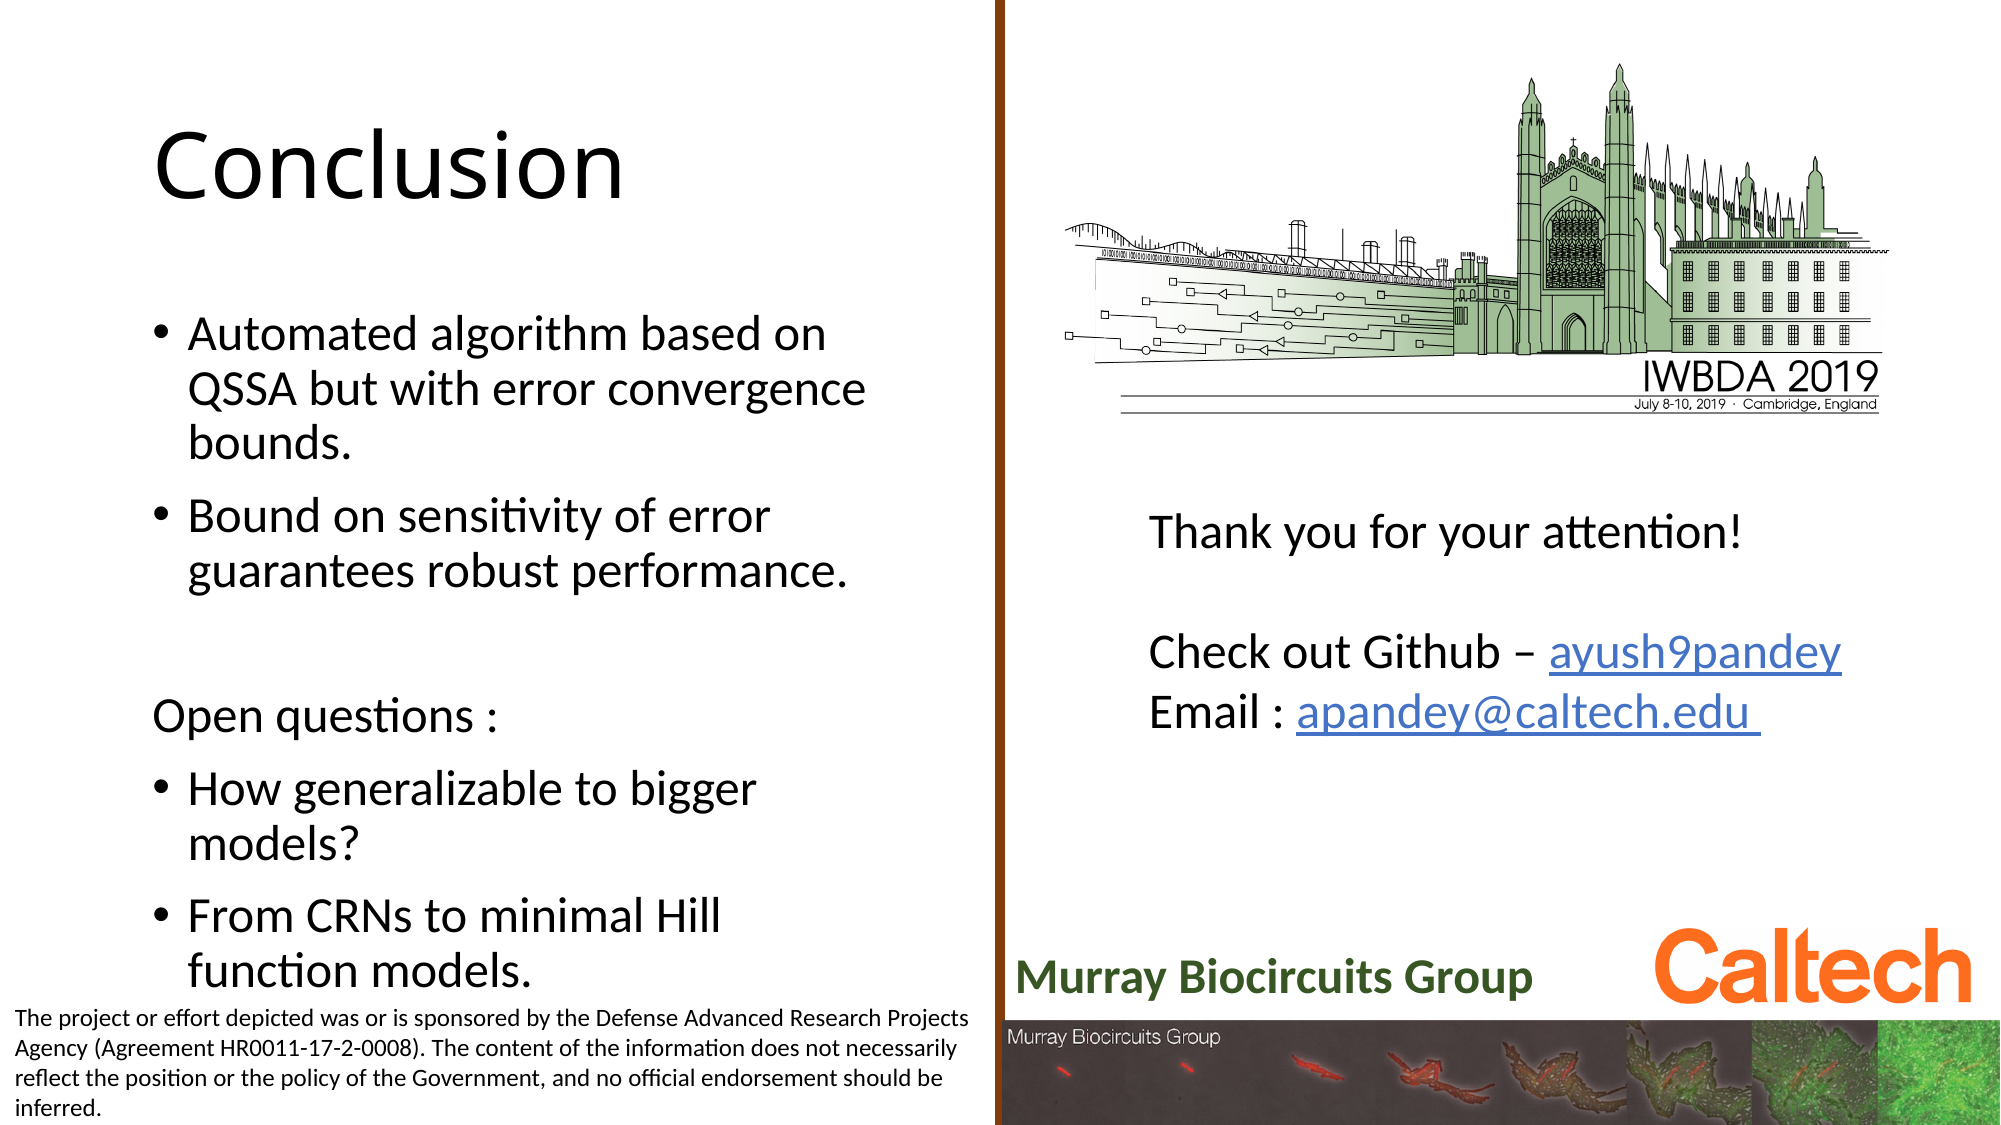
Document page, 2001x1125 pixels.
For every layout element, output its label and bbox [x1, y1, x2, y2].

text_box [0, 0, 2000, 1125]
